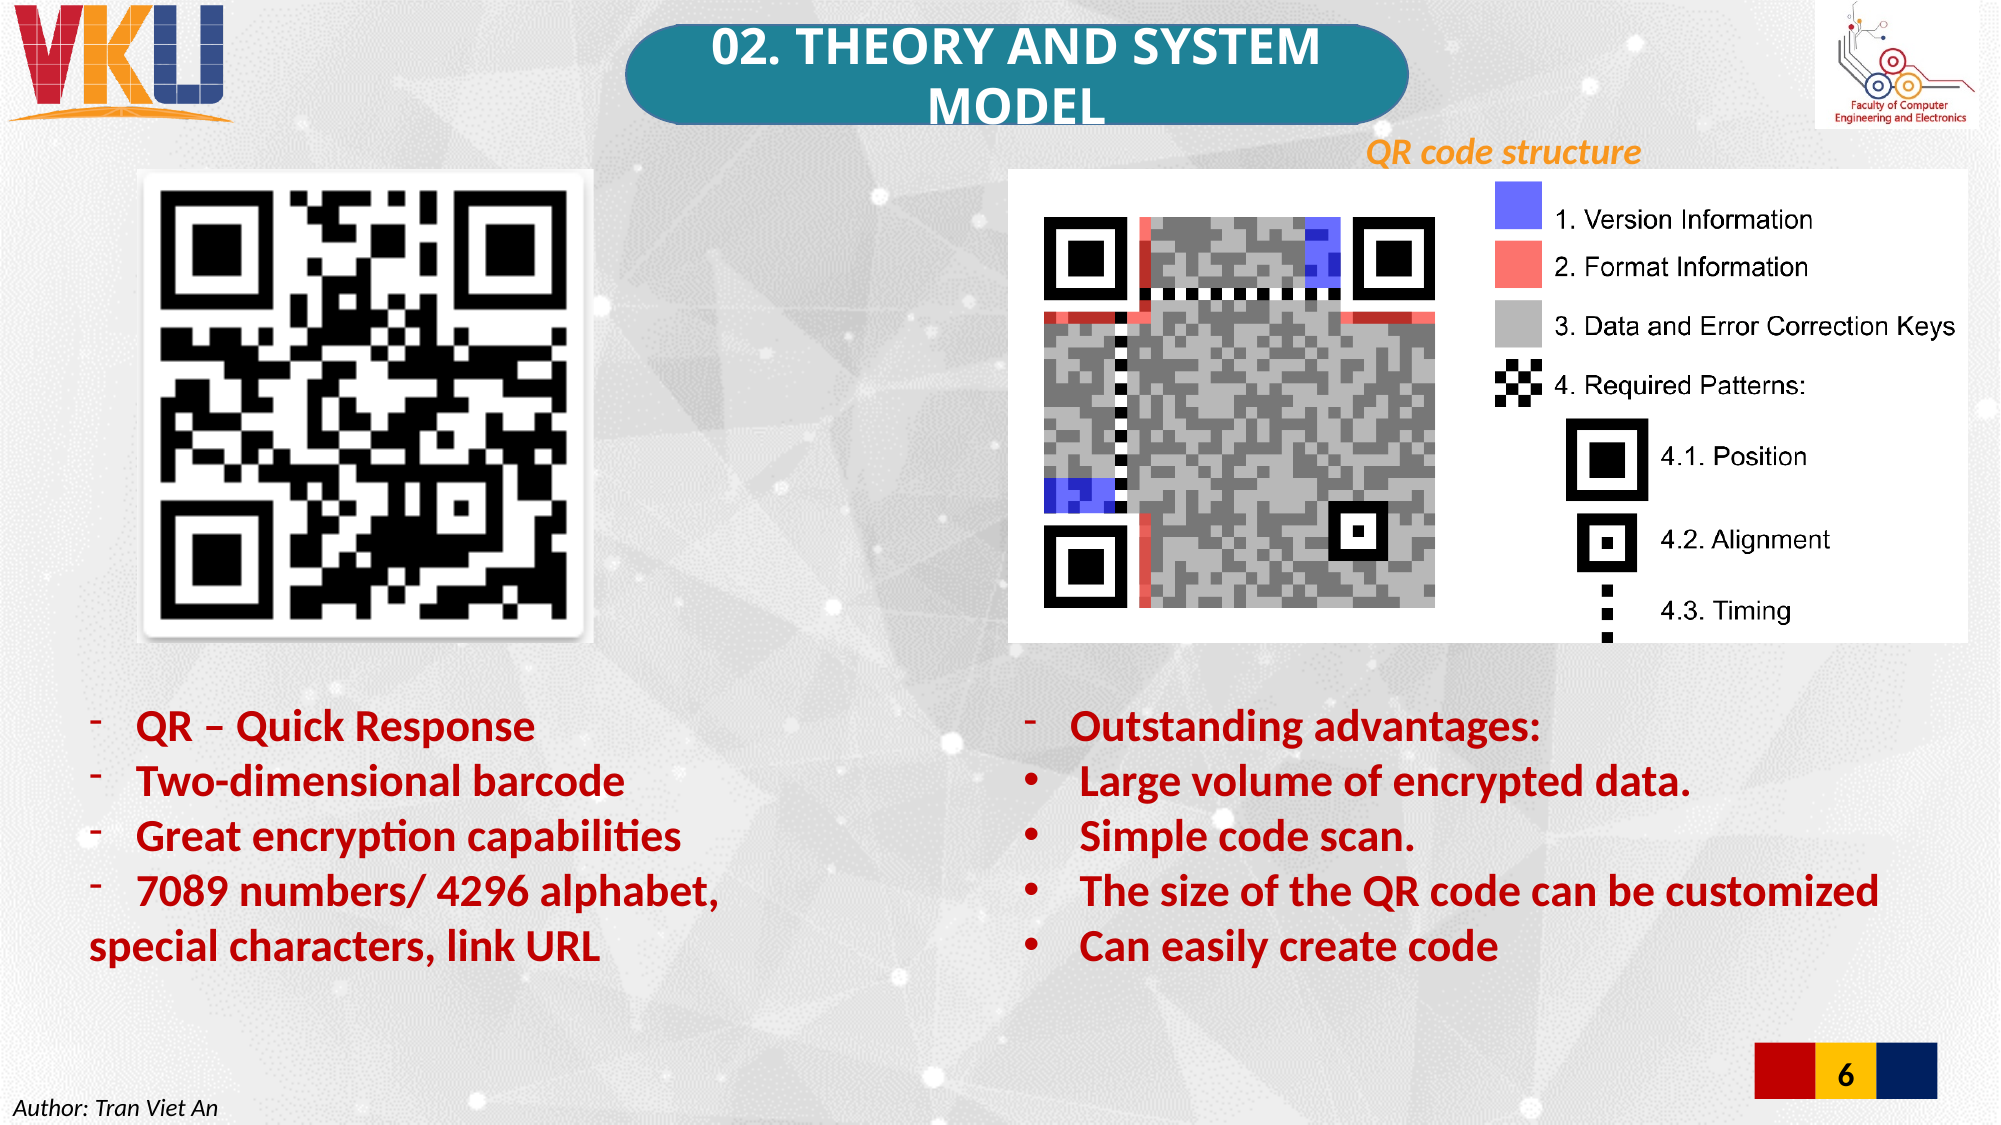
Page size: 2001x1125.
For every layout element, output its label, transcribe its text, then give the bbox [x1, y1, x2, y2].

picture [0, 0, 2001, 1125]
text_box [1877, 1042, 1938, 1100]
text_box Author: Tran Viet An [0, 1083, 234, 1125]
text_box Outstanding advantages: Large volume of encrypted data. Simple code scan. The size of the QR code can be customized Can easily create code [1008, 688, 2000, 979]
text_box 02. THEORY AND SYSTEM MODEL [625, 24, 1409, 125]
slide_number 6 [1815, 1042, 1877, 1103]
text_box QR – Quick Response Two-dimensional barcode Great encryption capabilities 7089 numbers/ 4296 alphabet, special characters, link URL [74, 688, 736, 979]
text_box QR code structure [1350, 119, 1658, 169]
text_box [1754, 1042, 1815, 1100]
